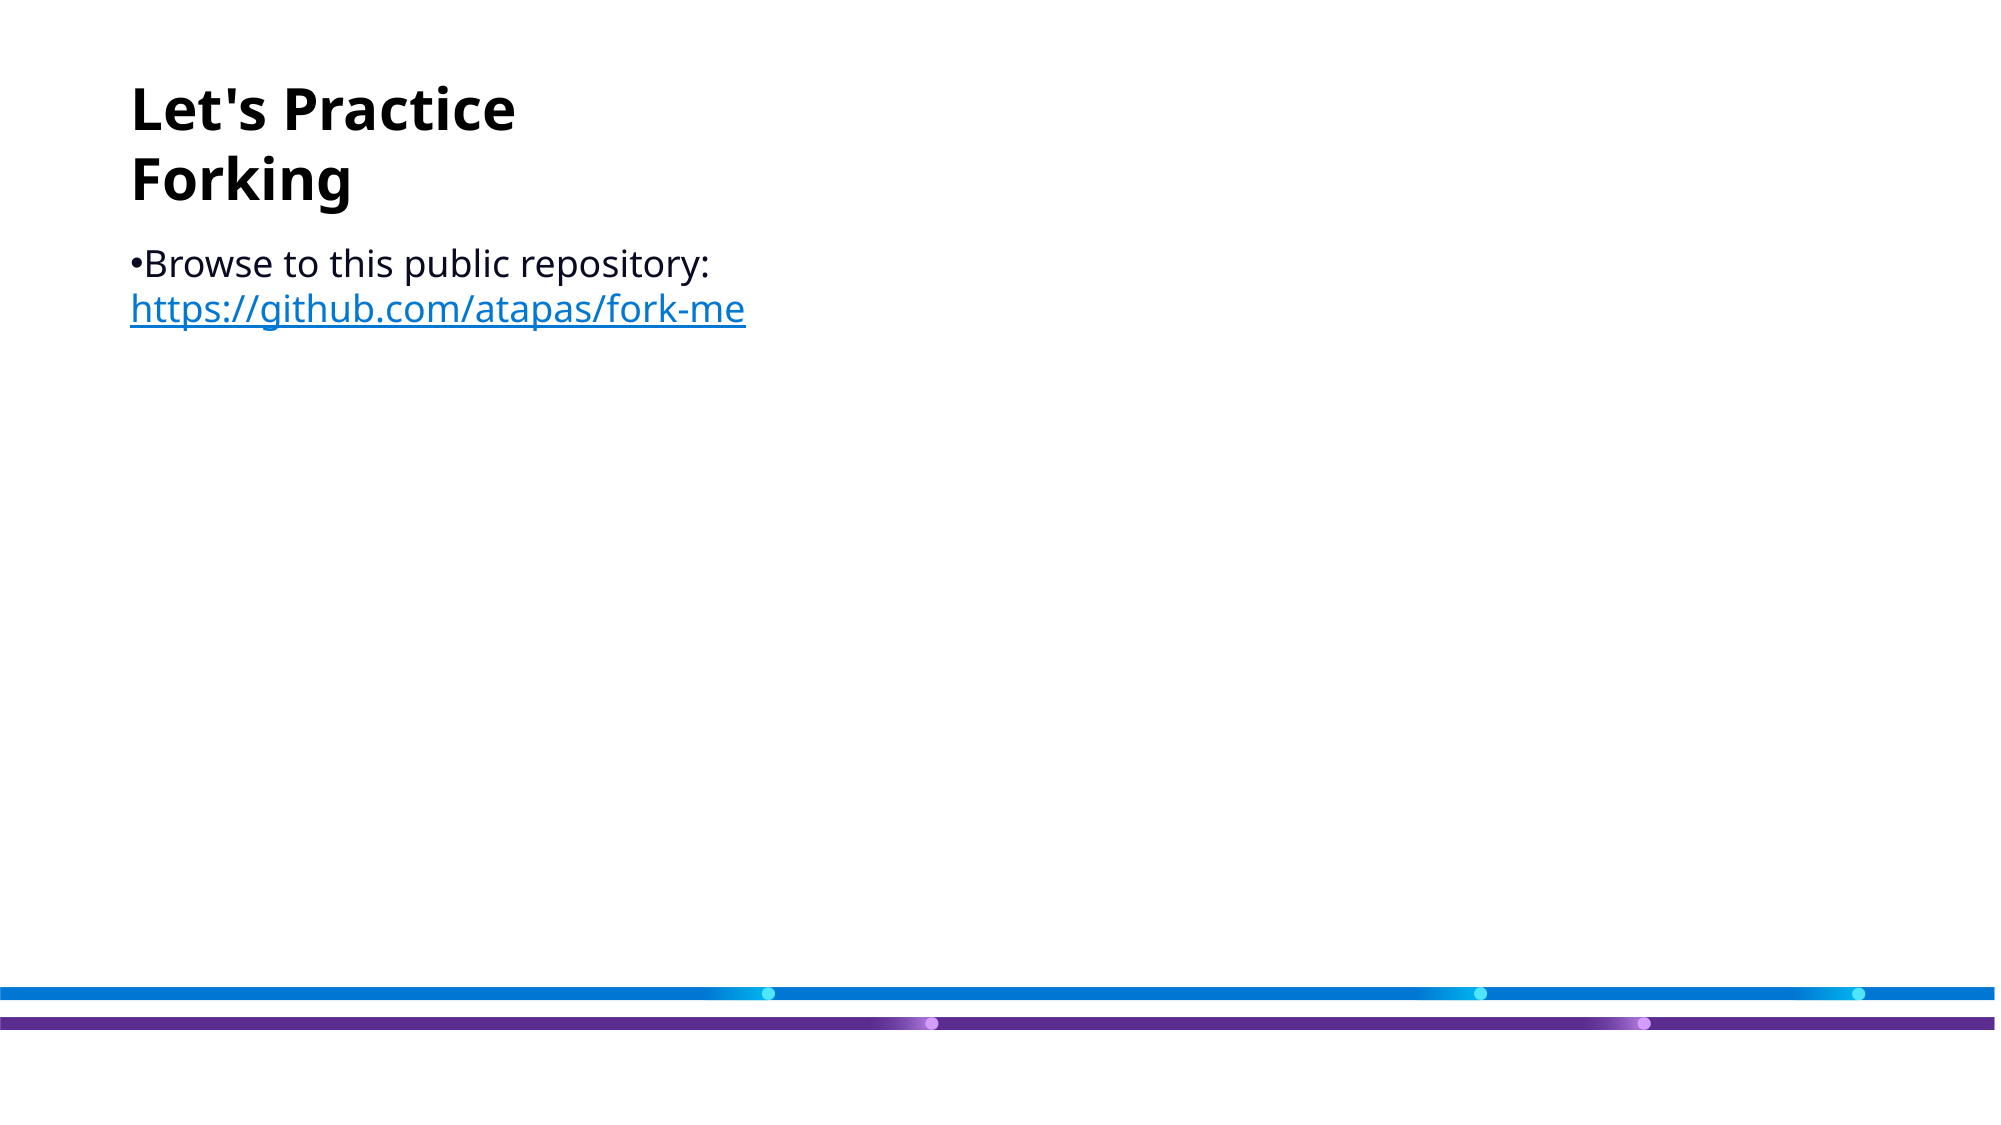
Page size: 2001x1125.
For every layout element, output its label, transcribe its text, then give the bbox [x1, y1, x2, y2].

text_box Let's Practice Forking [115, 64, 671, 220]
text_box Browse to this public repository: https://github.com/atapas/fork-me [115, 232, 1221, 343]
picture [0, 987, 2000, 1030]
